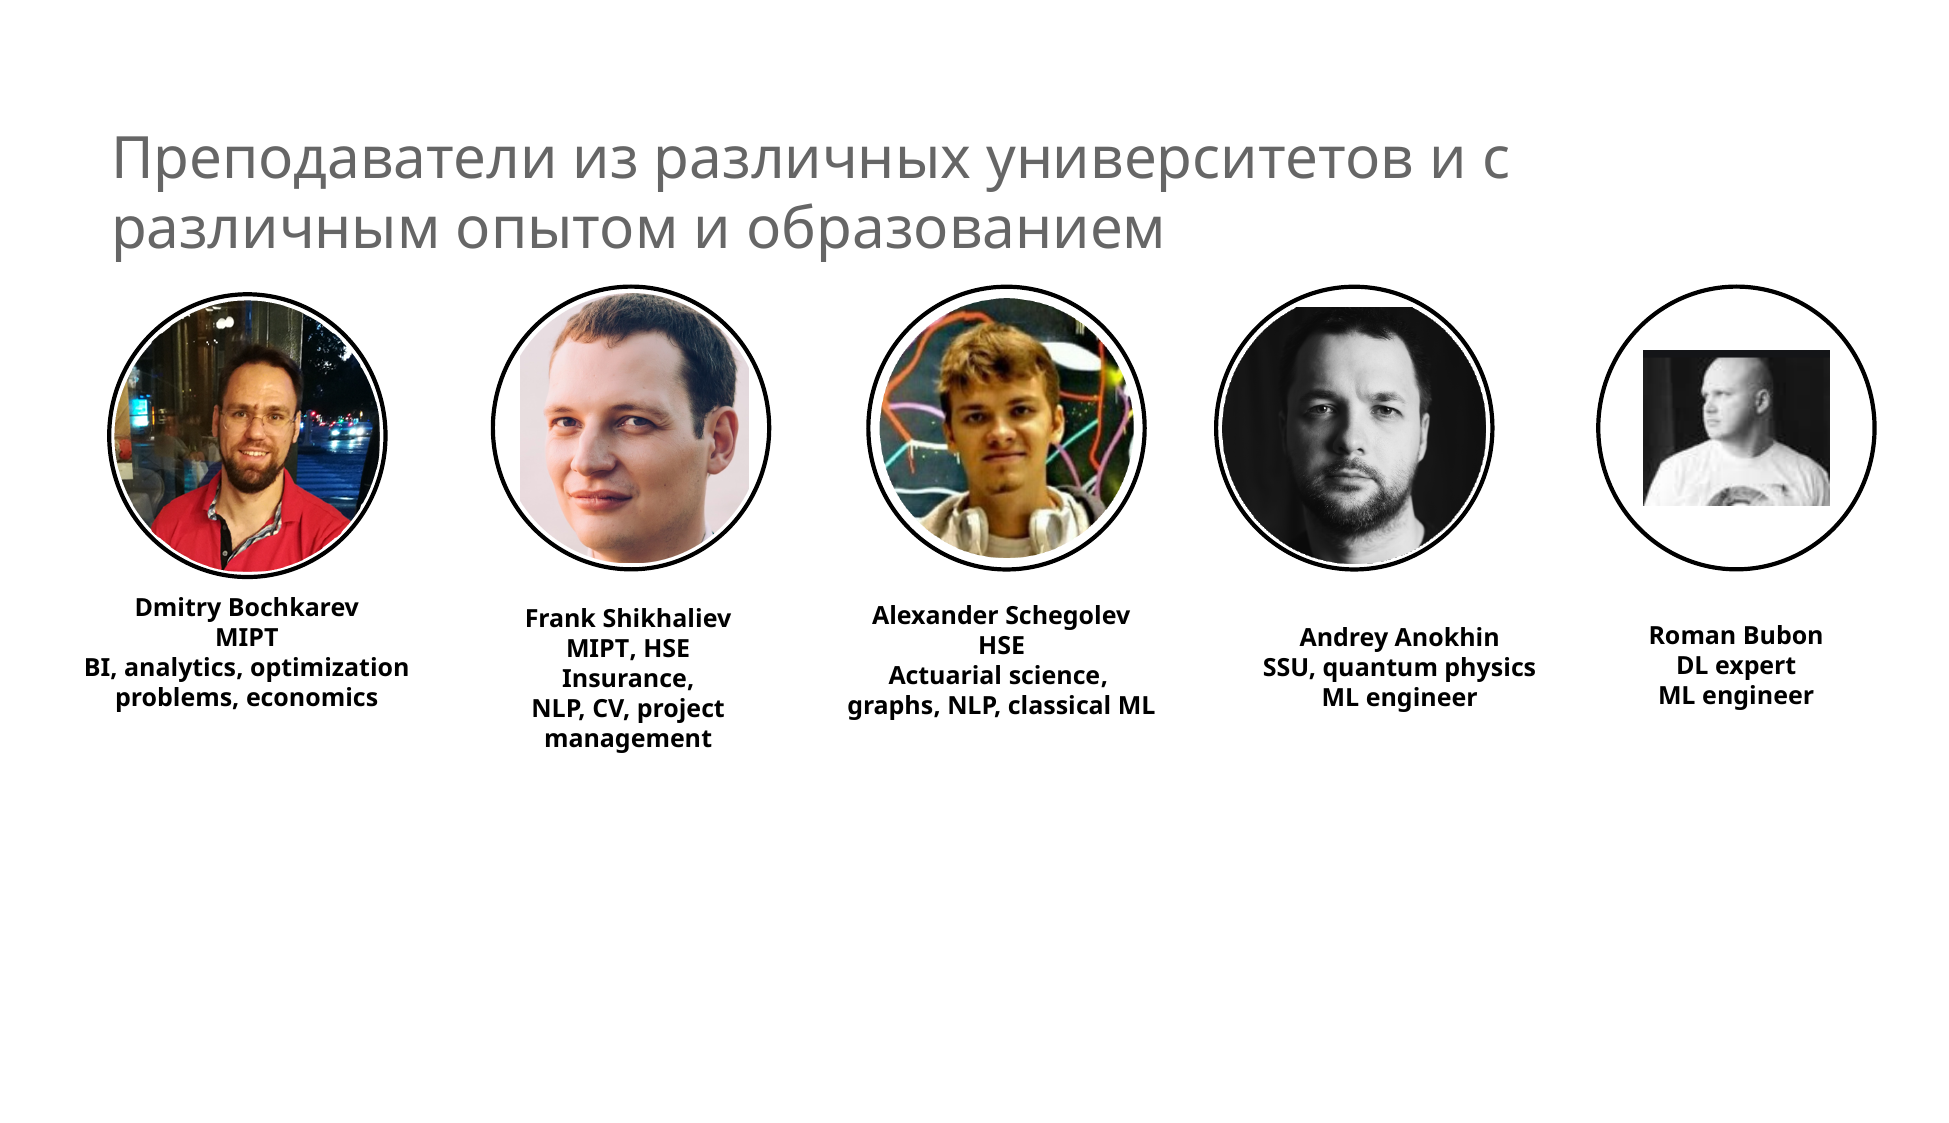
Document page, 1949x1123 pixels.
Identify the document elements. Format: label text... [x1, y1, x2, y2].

text_box Andrey Anokhin SSU, quantum physics ML engineer [1214, 627, 1586, 706]
text_box Frank Shikhaliev MIPT, HSE Insurance, NLP, CV, project management [442, 609, 814, 746]
text_box [866, 381, 874, 476]
text_box [1596, 284, 1877, 572]
text_box Dmitry Bochkarev MIPT BI, analytics, optimization problems, economics [61, 585, 433, 718]
text_box Roman Bubon DL expert ML engineer [1550, 625, 1923, 703]
text_box [951, 284, 1062, 296]
picture [1643, 350, 1830, 506]
text_box [967, 566, 1046, 572]
text_box Alexander Schegolev HSE Actuarial science, graphs, NLP, classical ML [815, 585, 1188, 735]
text_box [755, 360, 772, 496]
picture [879, 298, 1134, 558]
text_box [1280, 284, 1428, 306]
text_box [207, 292, 287, 298]
picture [520, 293, 750, 563]
text_box [586, 284, 676, 292]
text_box [490, 347, 515, 509]
text_box [1491, 396, 1495, 461]
title Преподаватели из различных университетов и с различным опытом и образованием [96, 113, 1755, 208]
picture [114, 299, 380, 572]
picture [1222, 307, 1487, 565]
text_box [1138, 378, 1147, 479]
